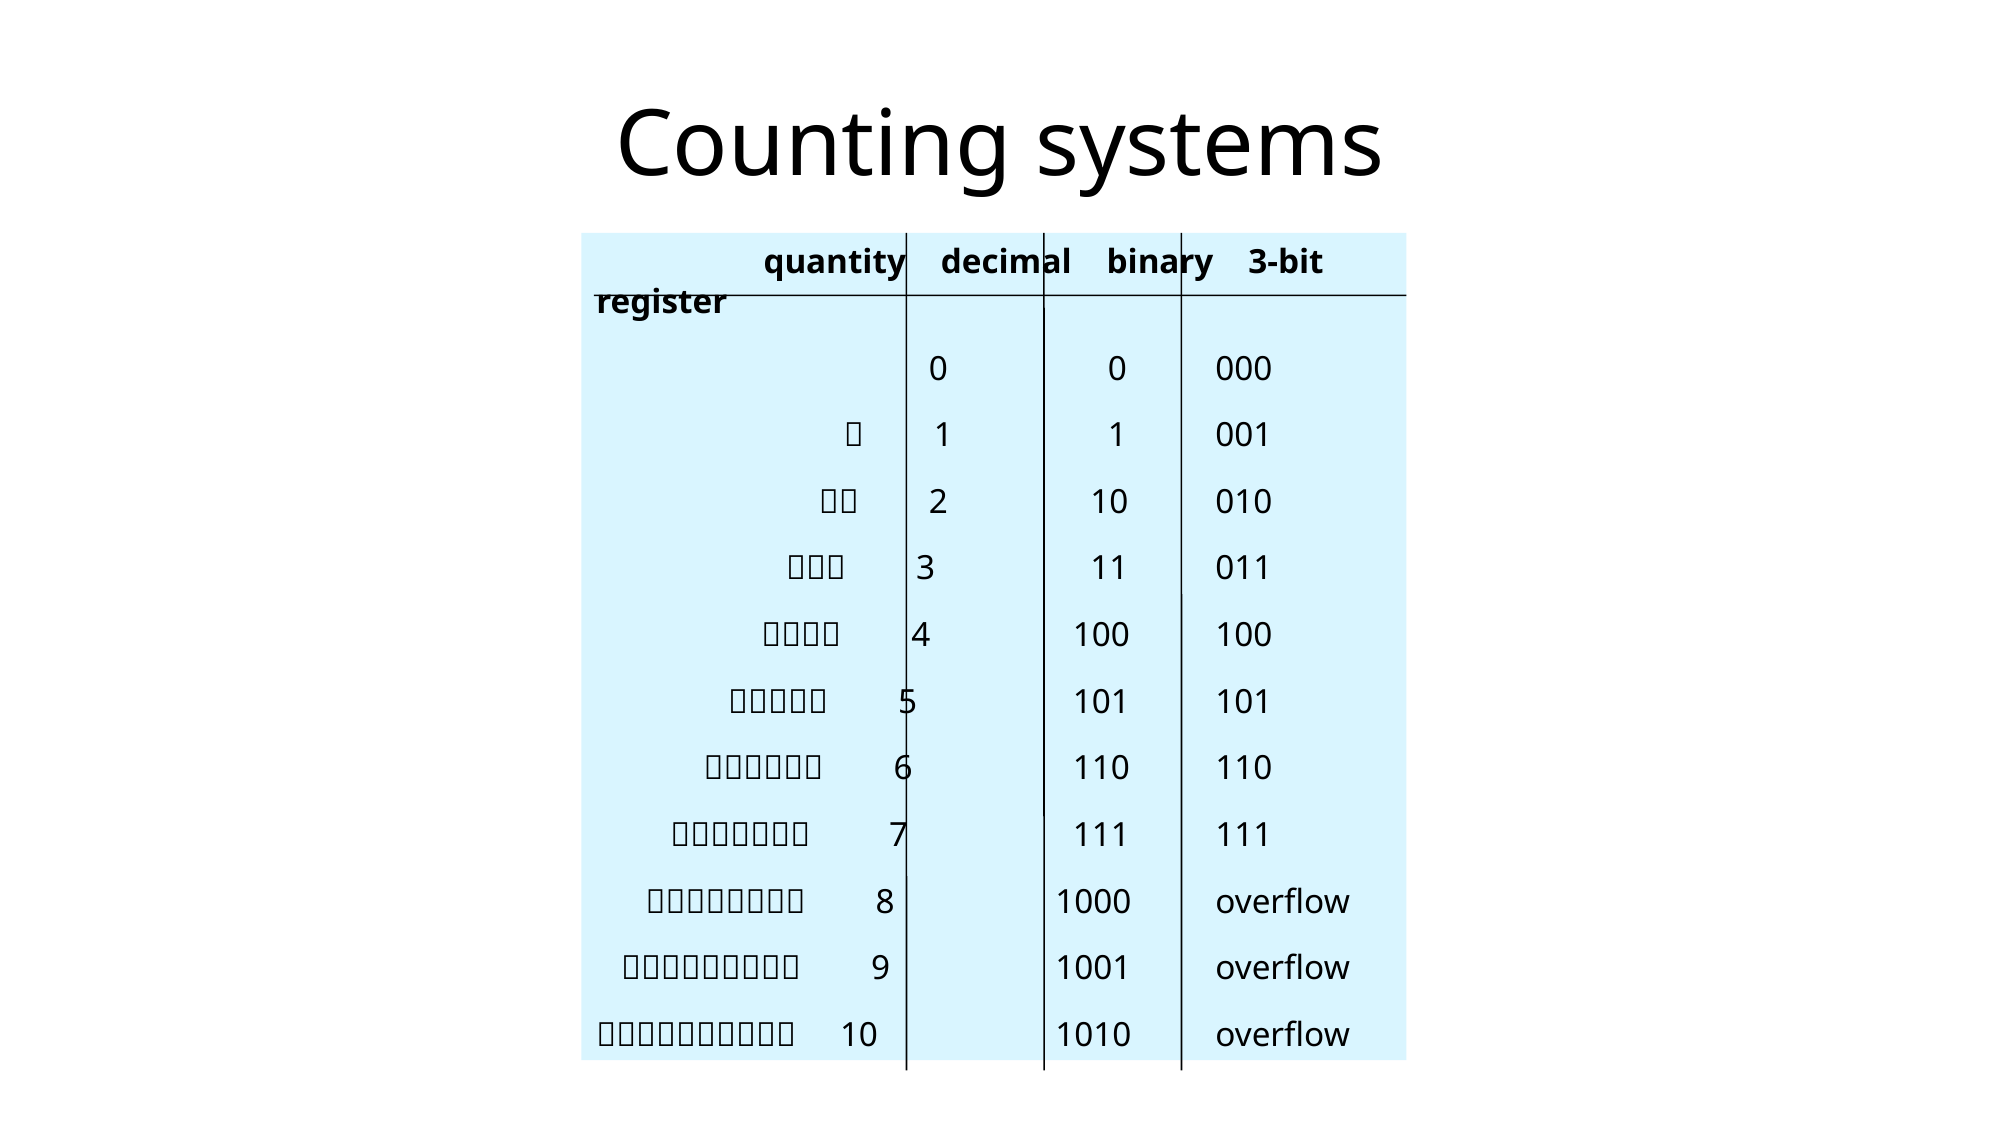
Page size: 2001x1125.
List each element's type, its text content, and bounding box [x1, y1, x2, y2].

title Counting systems [99, 45, 1900, 233]
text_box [581, 232, 1407, 1082]
